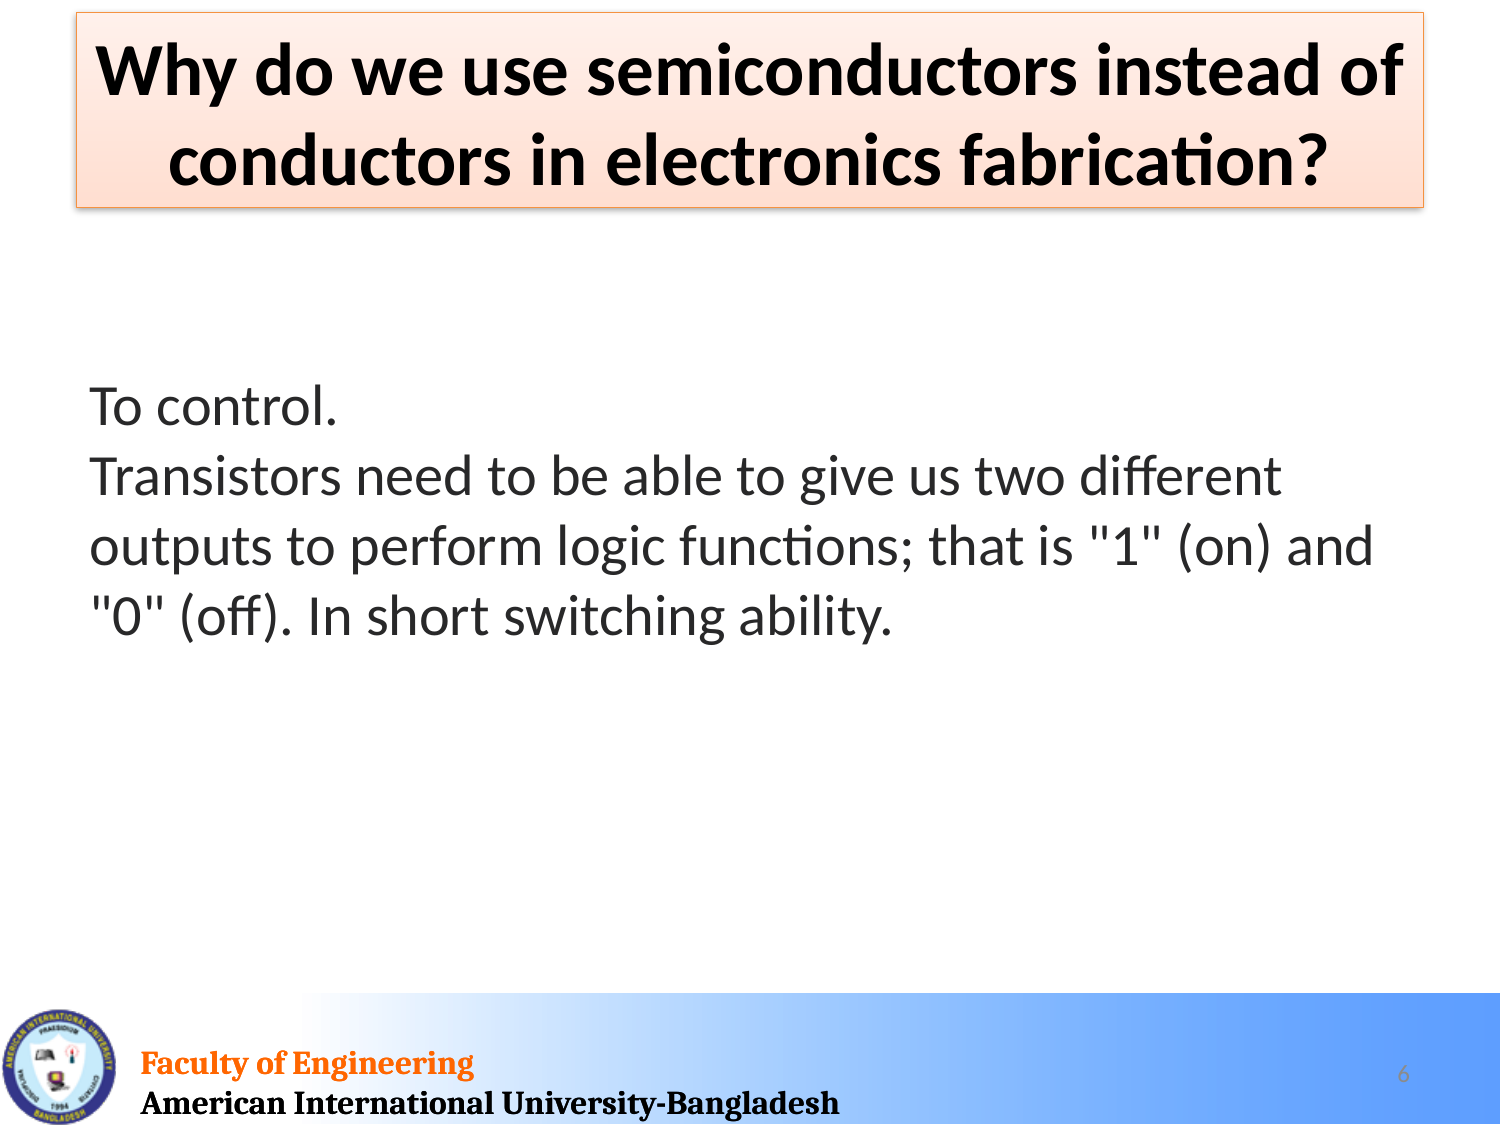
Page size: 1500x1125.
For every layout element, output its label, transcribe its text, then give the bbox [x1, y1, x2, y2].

text_box To control. Transistors need to be able to give us two different outputs to perform logic functions; that is "1" (on) and "0" (off). In short switching ability. [75, 270, 1424, 655]
picture [0, 1007, 119, 1125]
text_box Why do we use semiconductors instead of conductors in electronics fabrication? [76, 12, 1424, 208]
slide_number 6 [1074, 1042, 1425, 1103]
